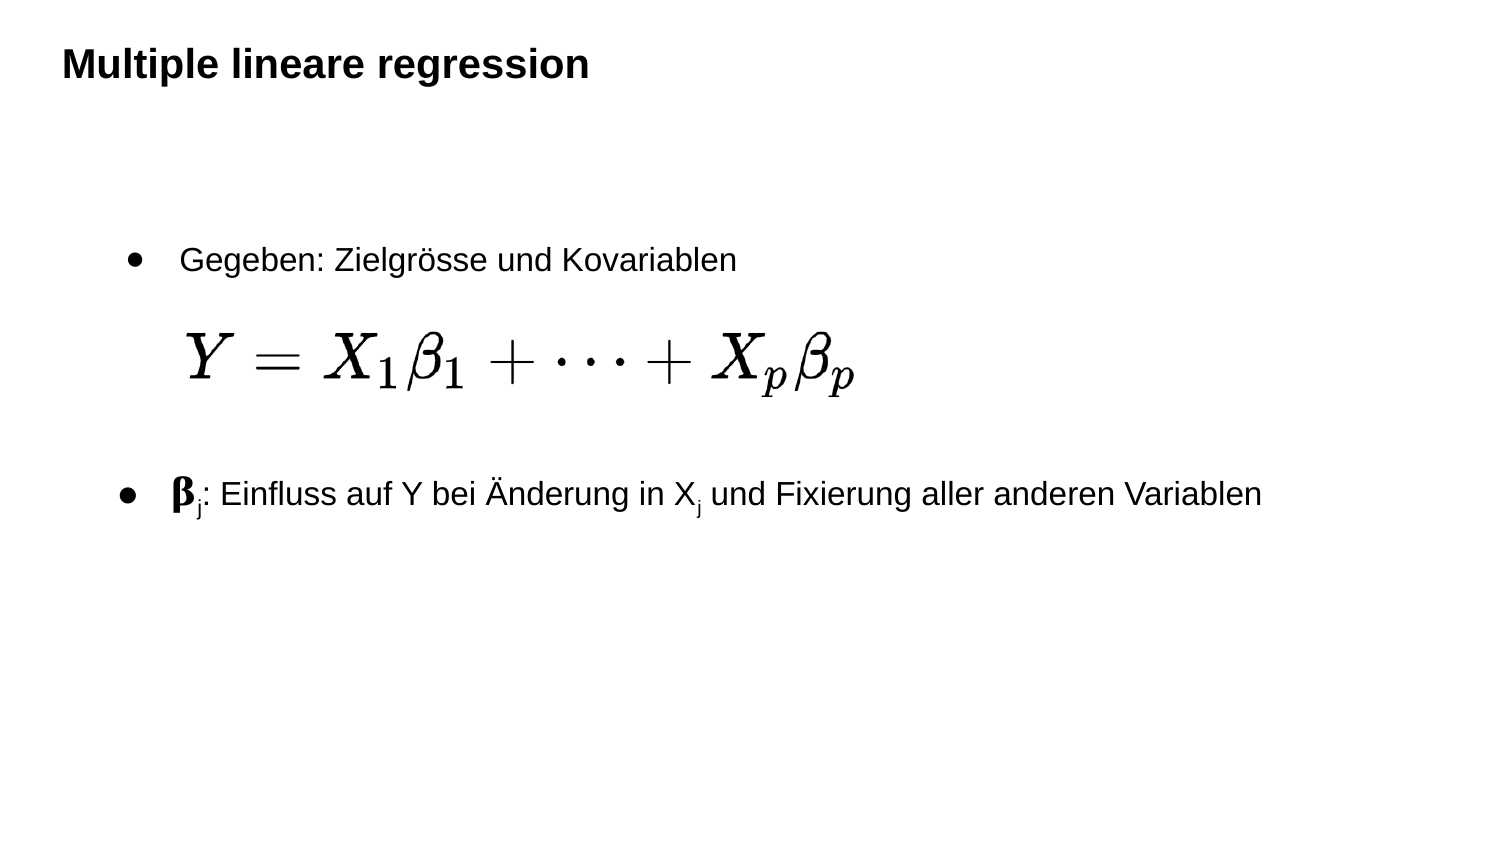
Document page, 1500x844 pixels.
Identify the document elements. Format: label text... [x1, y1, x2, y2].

text_box Gegeben: Zielgrösse und Kovariablen [89, 223, 891, 294]
text_box 𝛃j: Einfluss auf Y bei Änderung in Xj und Fixierung aller anderen Variablen [80, 453, 1382, 535]
picture [184, 326, 861, 403]
text_box Multiple lineare regression [46, 22, 833, 103]
